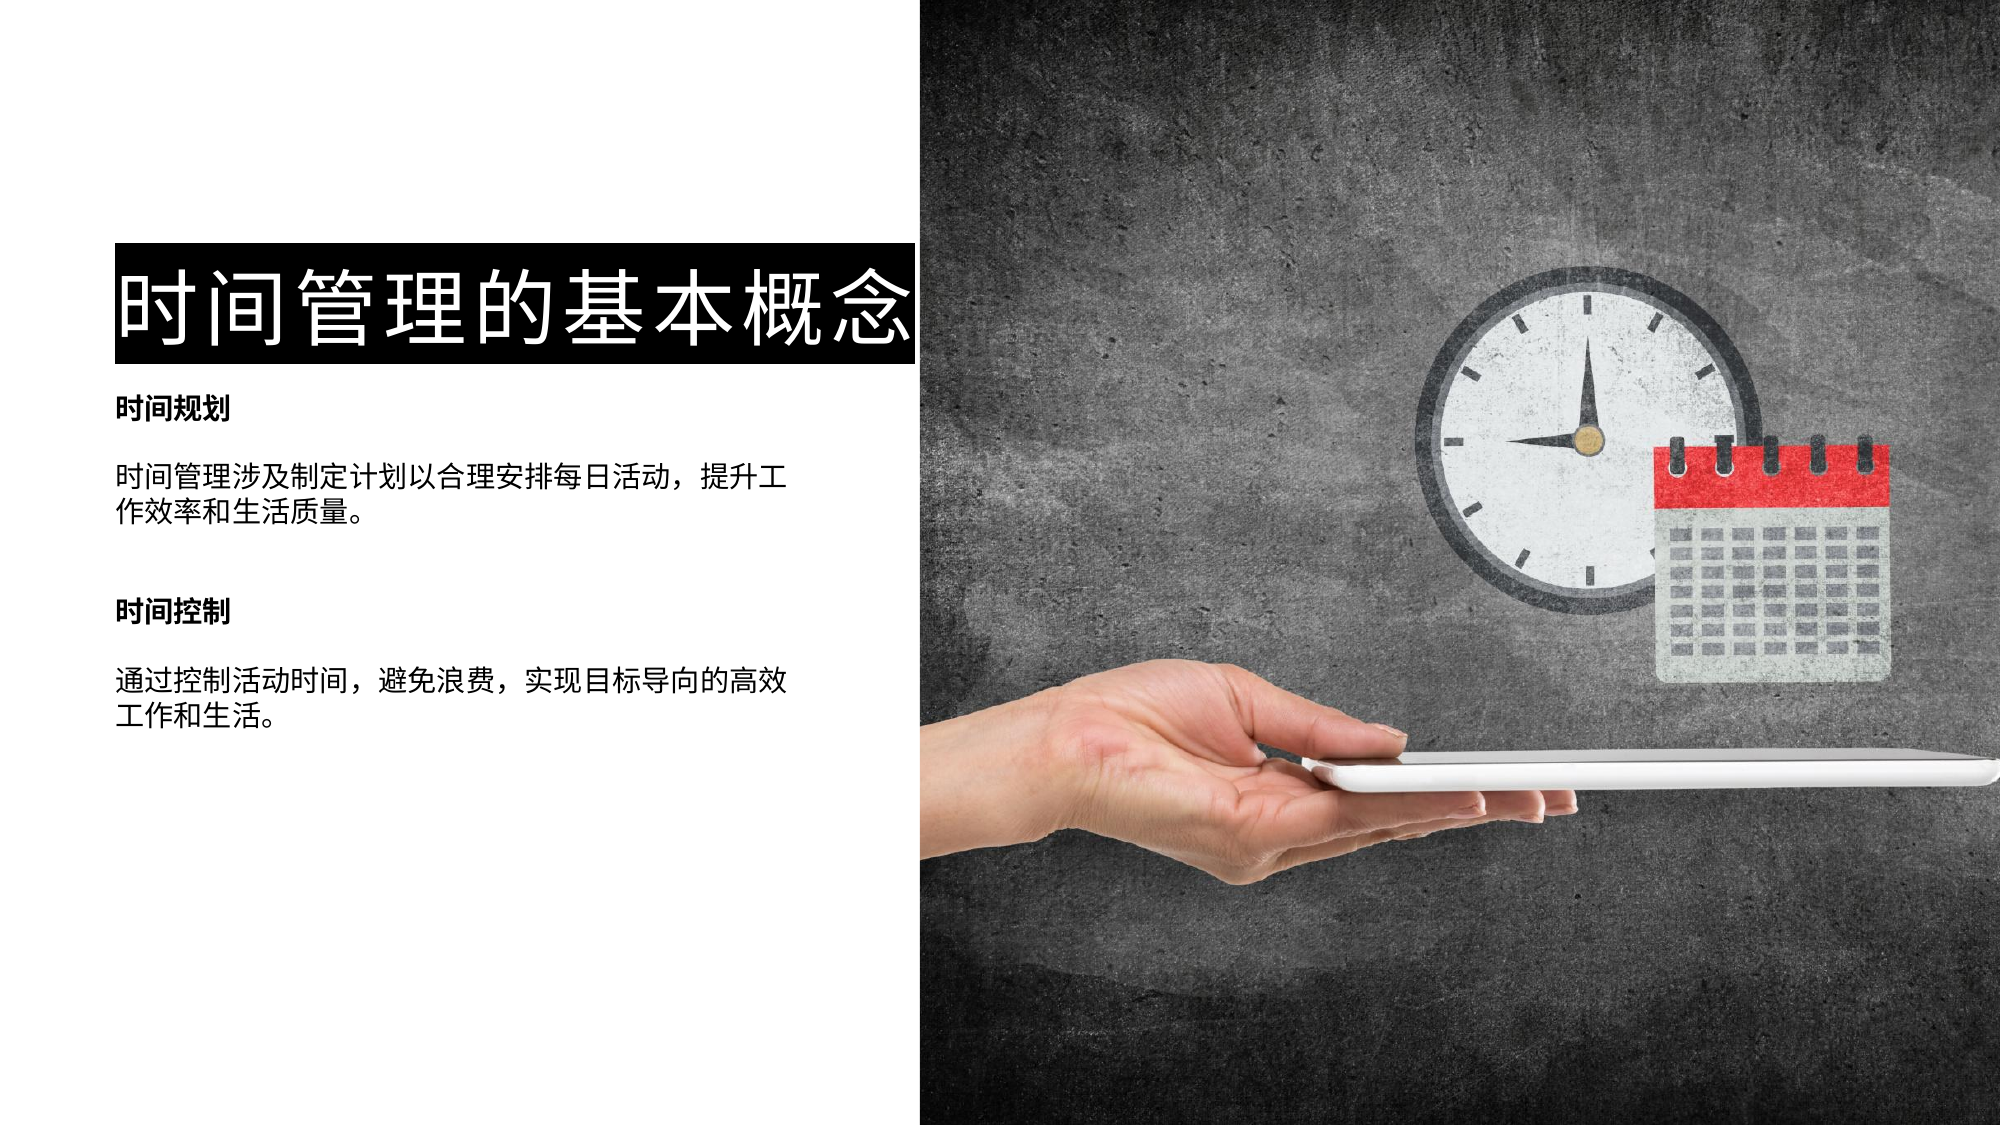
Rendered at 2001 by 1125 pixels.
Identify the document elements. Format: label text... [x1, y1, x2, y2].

text_box 时间规划 时间管理涉及制定计划以合理安排每日活动，提升工作效率和生活质量。 时间控制 通过控制活动时间，避免浪费，实现目标导向的高效工作和生活。 [100, 382, 820, 989]
picture [919, 0, 2000, 1125]
title 时间管理的基本概念 [100, 108, 919, 364]
